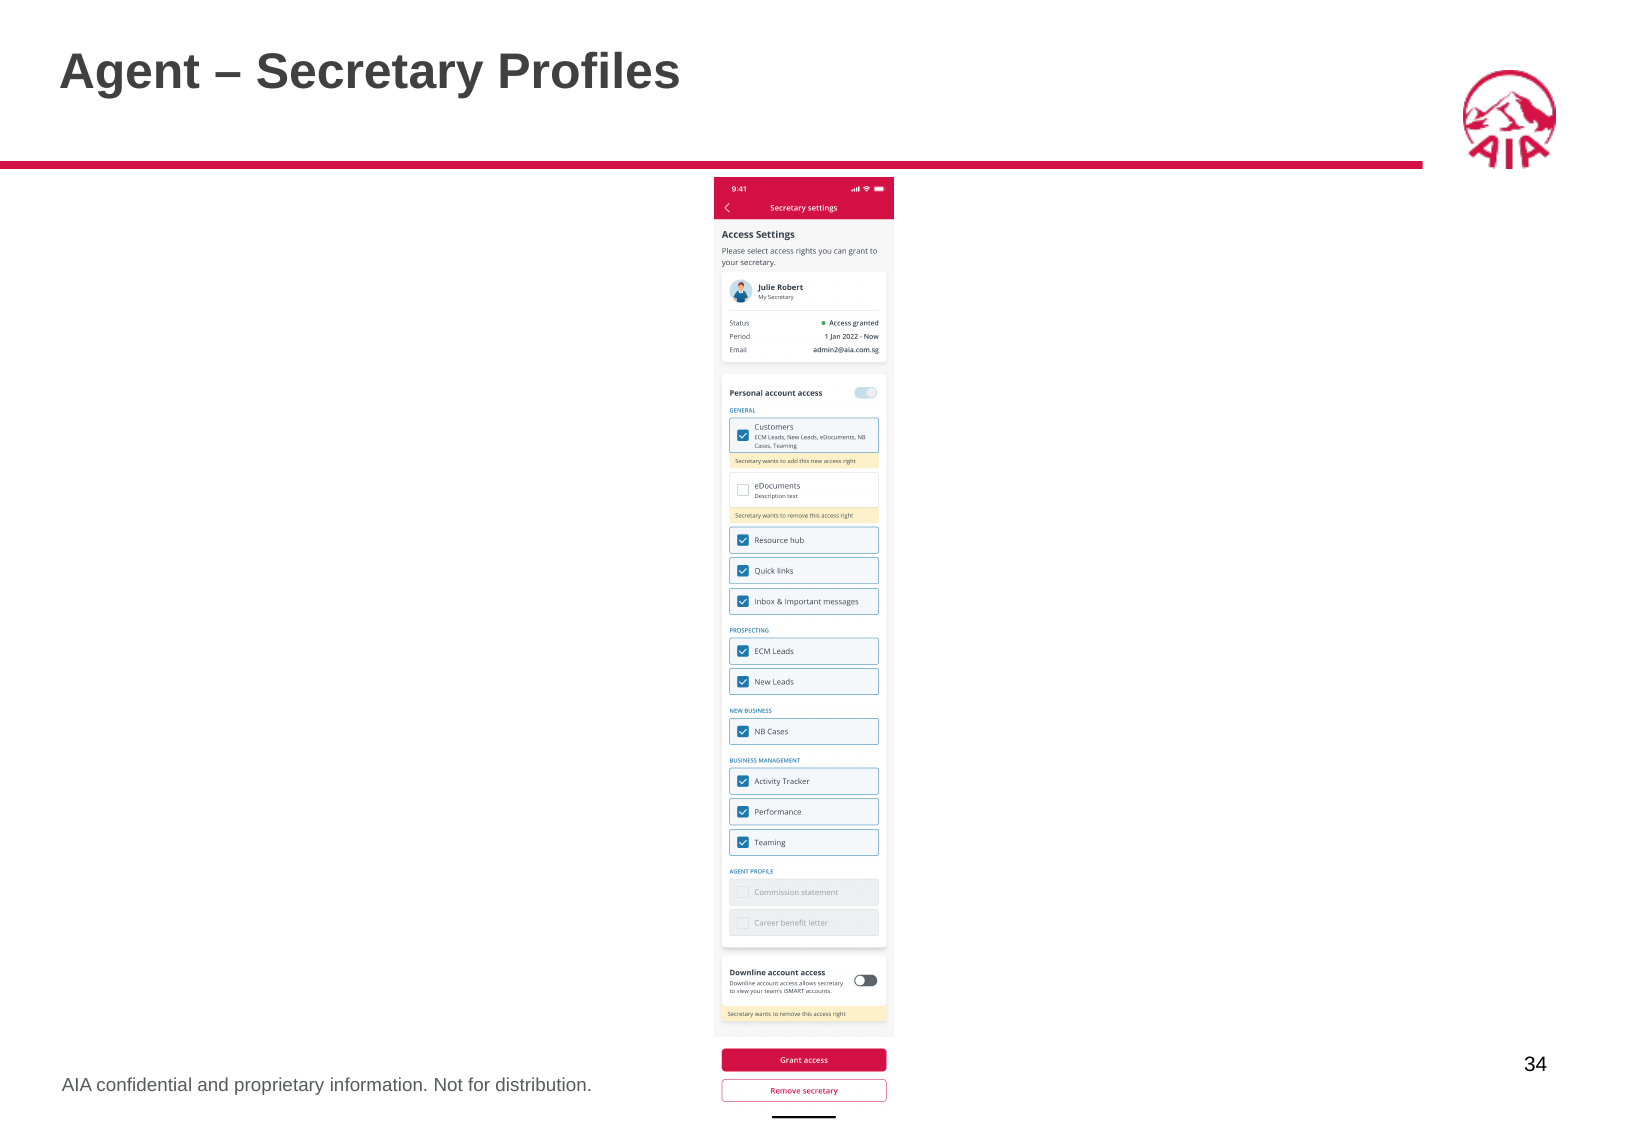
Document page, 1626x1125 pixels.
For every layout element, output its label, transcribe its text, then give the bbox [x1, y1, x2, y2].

slide_number 34 [1509, 1042, 1591, 1103]
picture [1463, 70, 1556, 169]
picture [713, 177, 894, 1123]
title Agent – Secretary Profiles [43, 30, 1427, 162]
